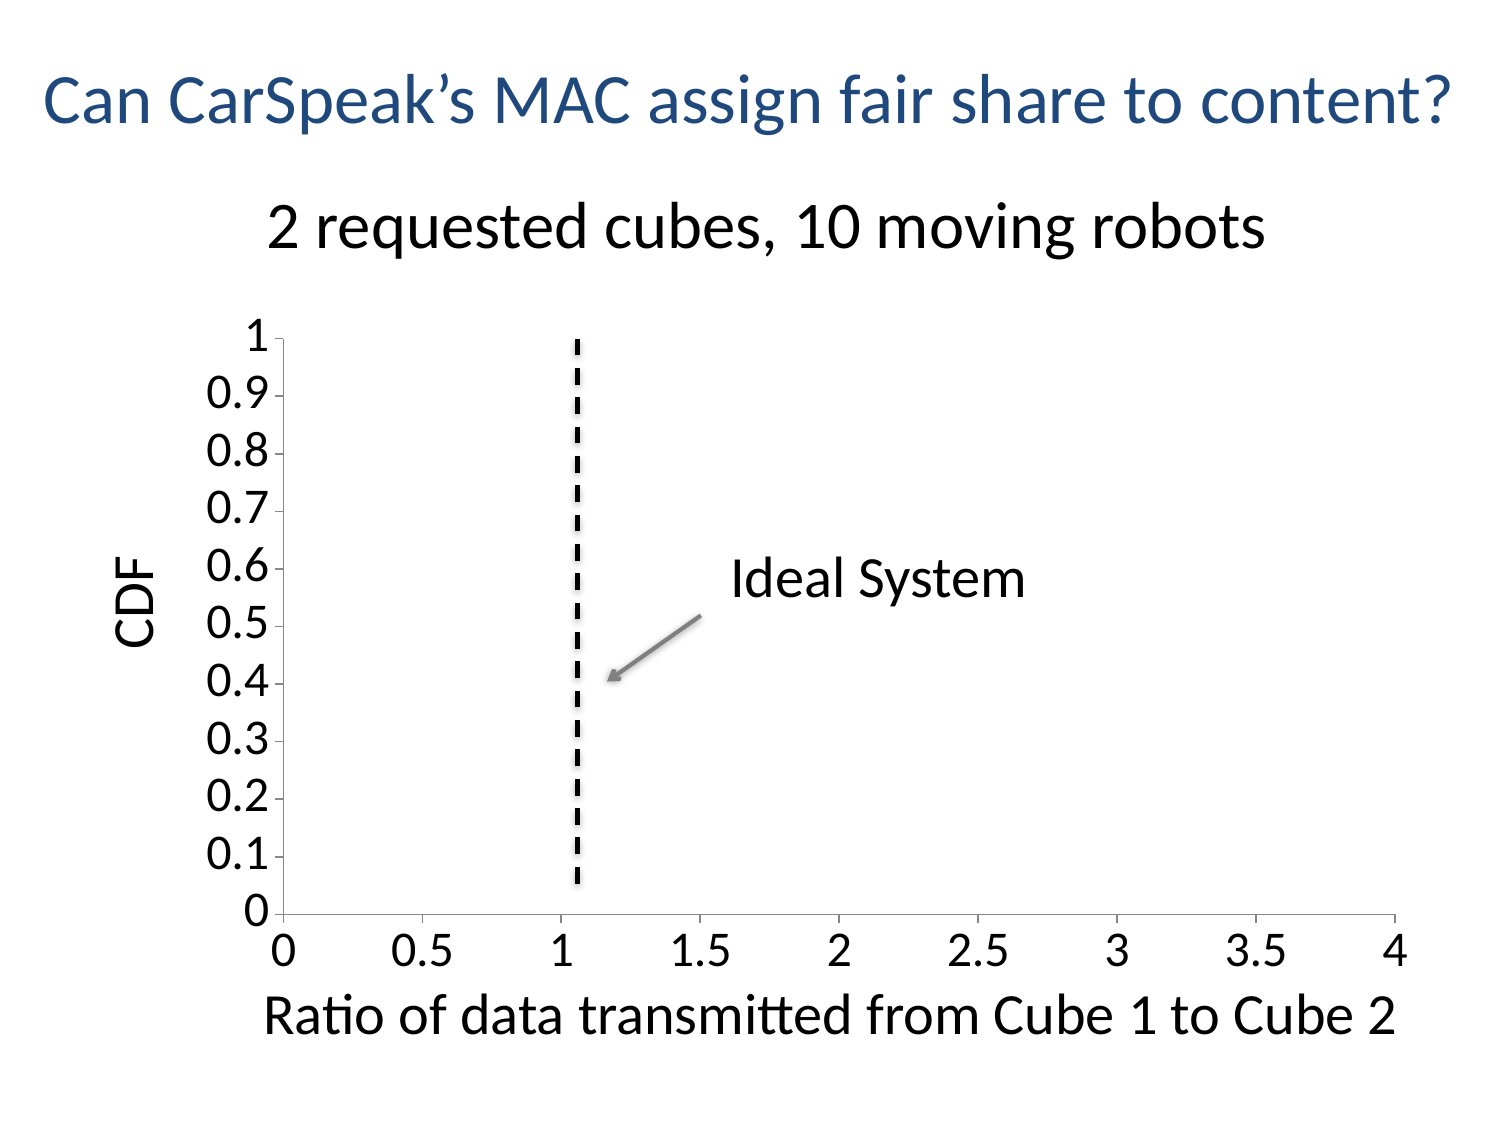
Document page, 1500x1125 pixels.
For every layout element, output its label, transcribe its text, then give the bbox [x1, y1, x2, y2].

chart [180, 299, 1433, 994]
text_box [606, 615, 702, 682]
text_box Ratio of data transmitted from Cube 1 to Cube 2 [148, 968, 1500, 1054]
text_box Can CarSpeak’s MAC assign fair share to content? [0, 1, 1500, 190]
text_box 2 requested cubes, 10 moving robots [62, 174, 1459, 300]
text_box CDF [87, 541, 173, 665]
